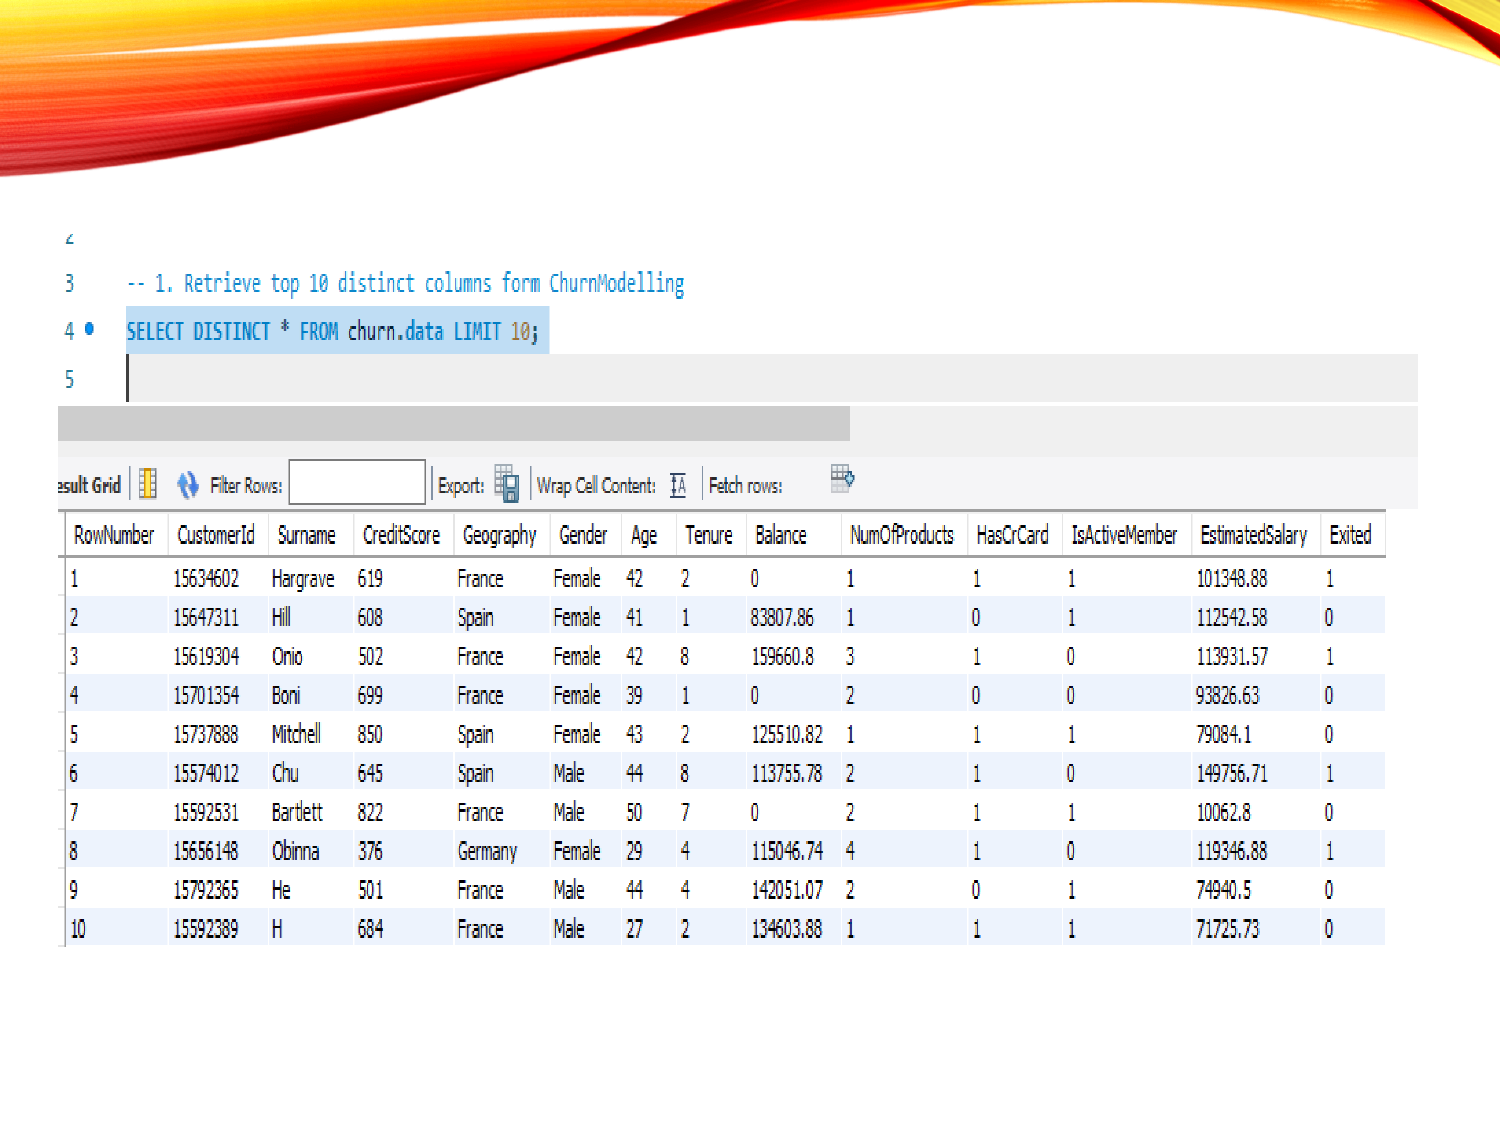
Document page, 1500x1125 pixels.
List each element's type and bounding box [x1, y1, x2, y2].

picture [0, 0, 1500, 178]
title [46, 90, 1425, 176]
picture [58, 234, 1419, 1009]
